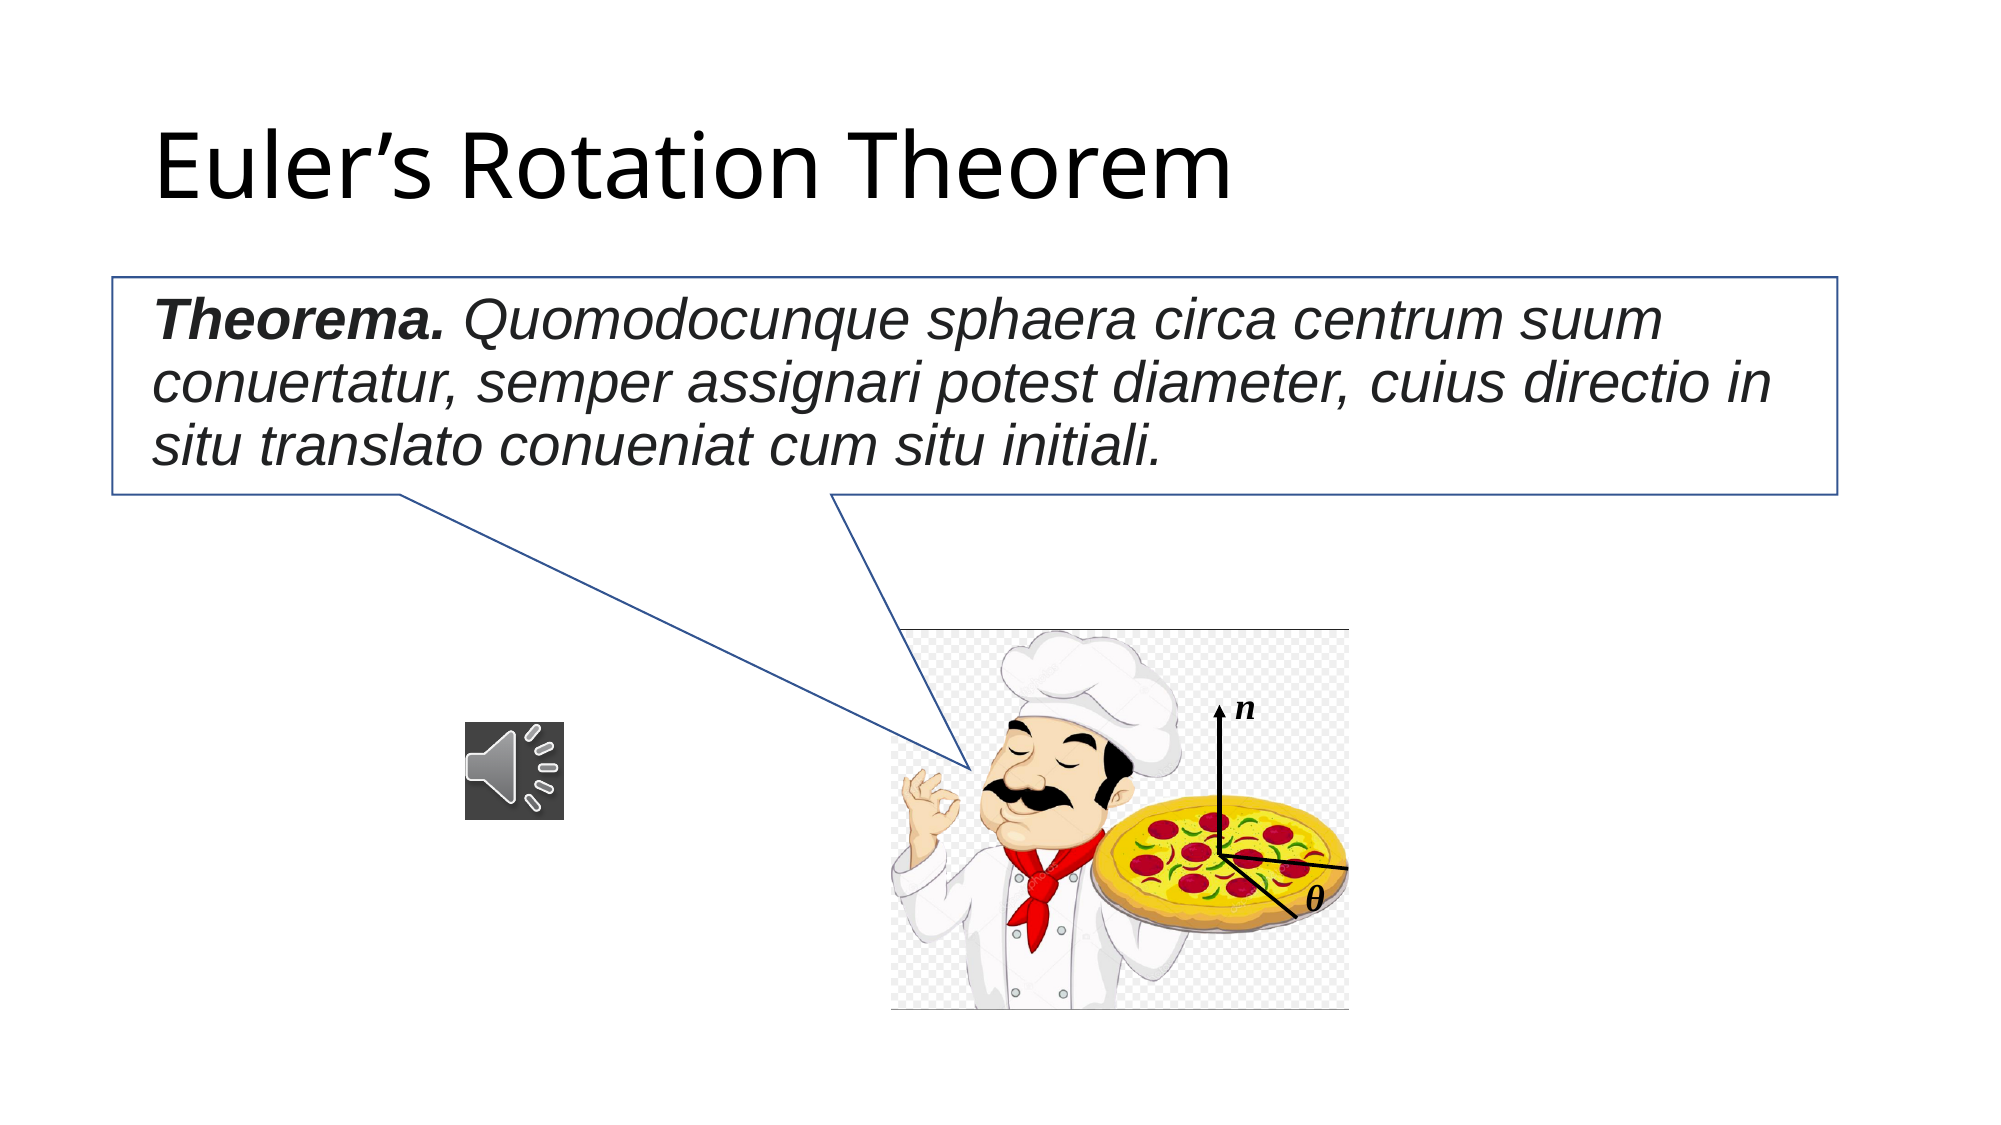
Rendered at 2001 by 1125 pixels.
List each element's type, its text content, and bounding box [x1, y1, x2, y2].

text_box [111, 276, 1839, 496]
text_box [891, 629, 1349, 1010]
list Theorema. Quomodocunque sphaera circa centrum suum conuertatur, semper assignari potest diameter, cuius directio in situ translato conueniat cum situ initiali. [137, 282, 1863, 1030]
picture [464, 720, 565, 821]
title Euler’s Rotation Theorem [137, 59, 1863, 278]
